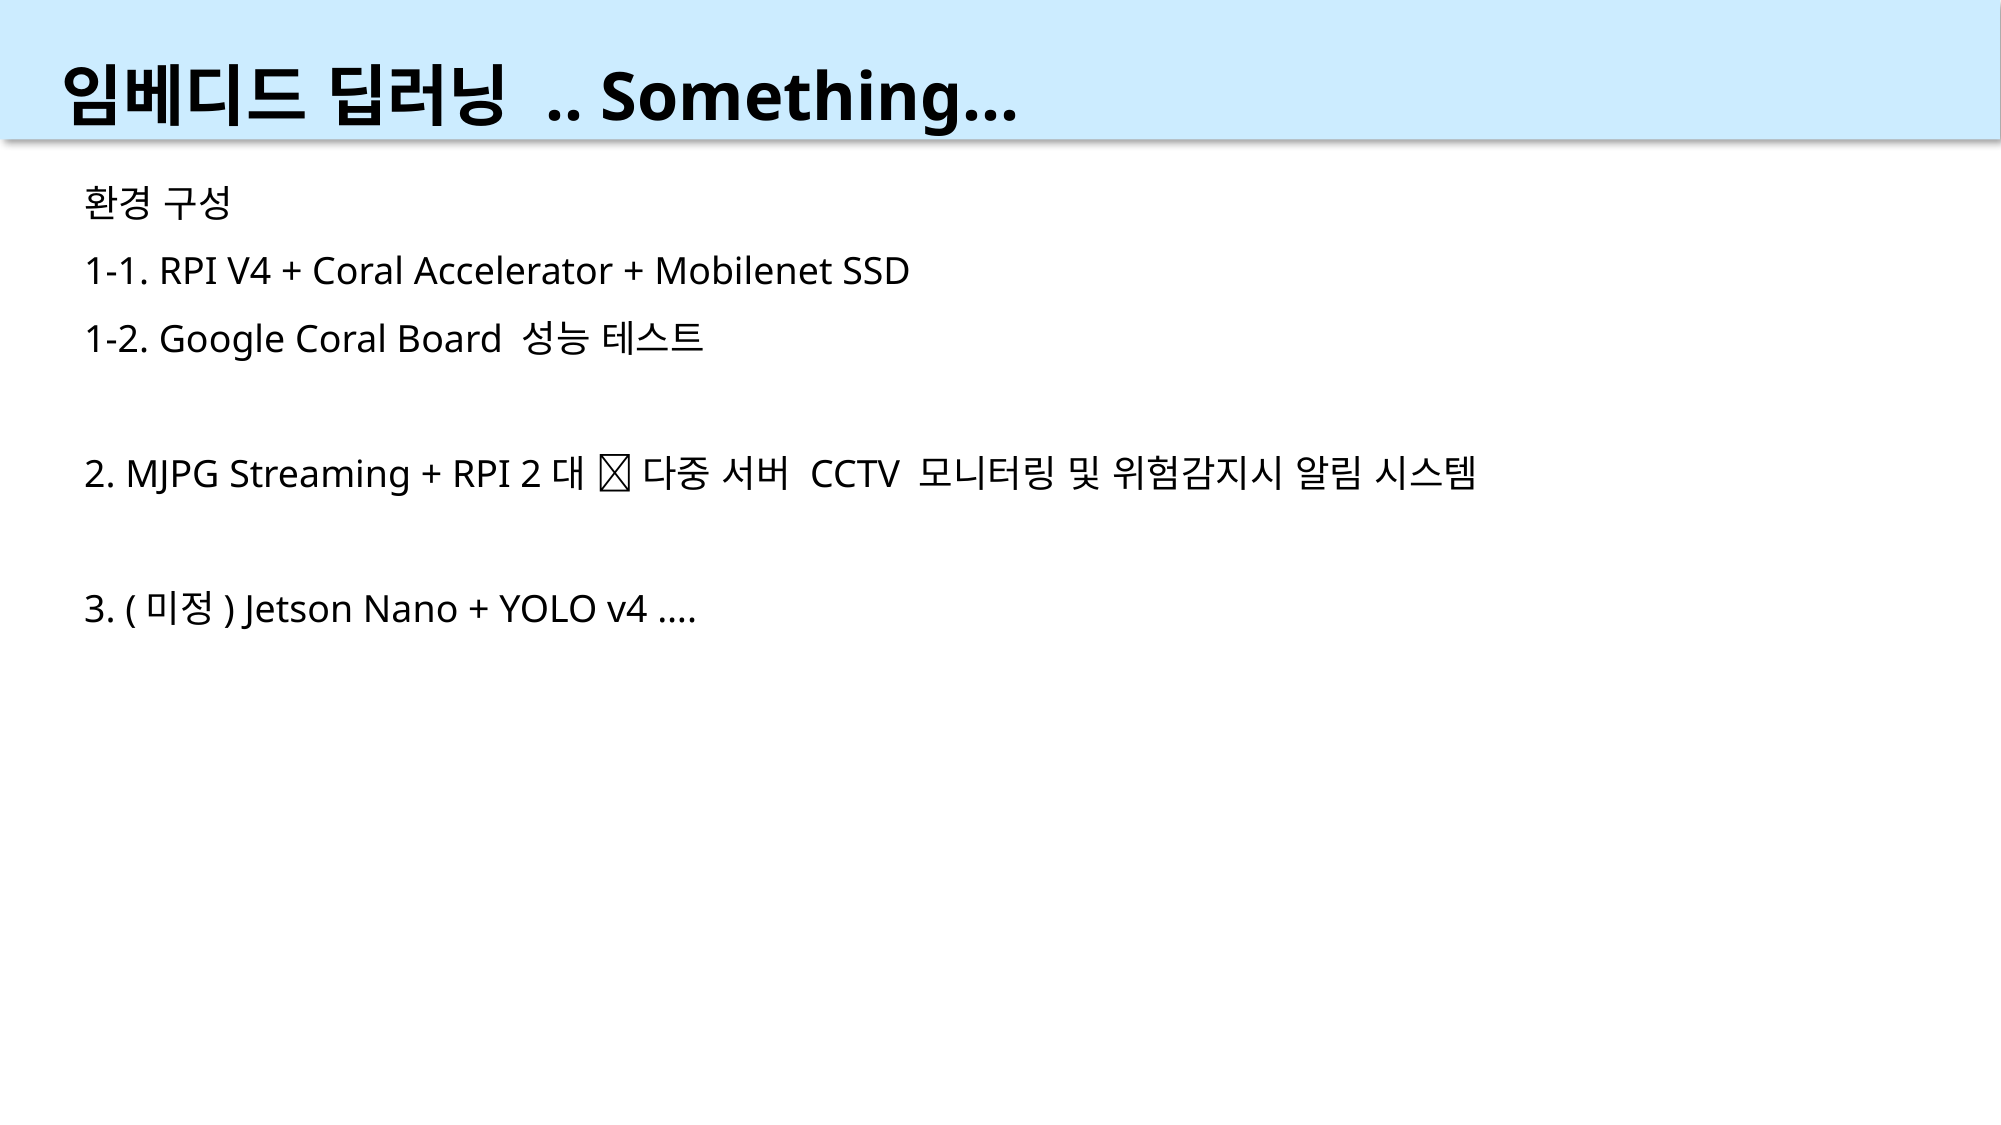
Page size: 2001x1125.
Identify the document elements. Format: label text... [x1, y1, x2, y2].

text_box 임베디드 딥러닝 .. Something… [46, 6, 1915, 150]
text_box 환경 구성 1-1. RPI V4 + Coral Accelerator + Mobilenet SSD 1-2. Google Coral Board 성능 테스트 2. MJPG Streaming + RPI 2대  다중 서버 CCTV 모니터링 및 위험감지시 알림 시스템 3. (미정) Jetson Nano + YOLO v4 …. [69, 149, 1928, 705]
